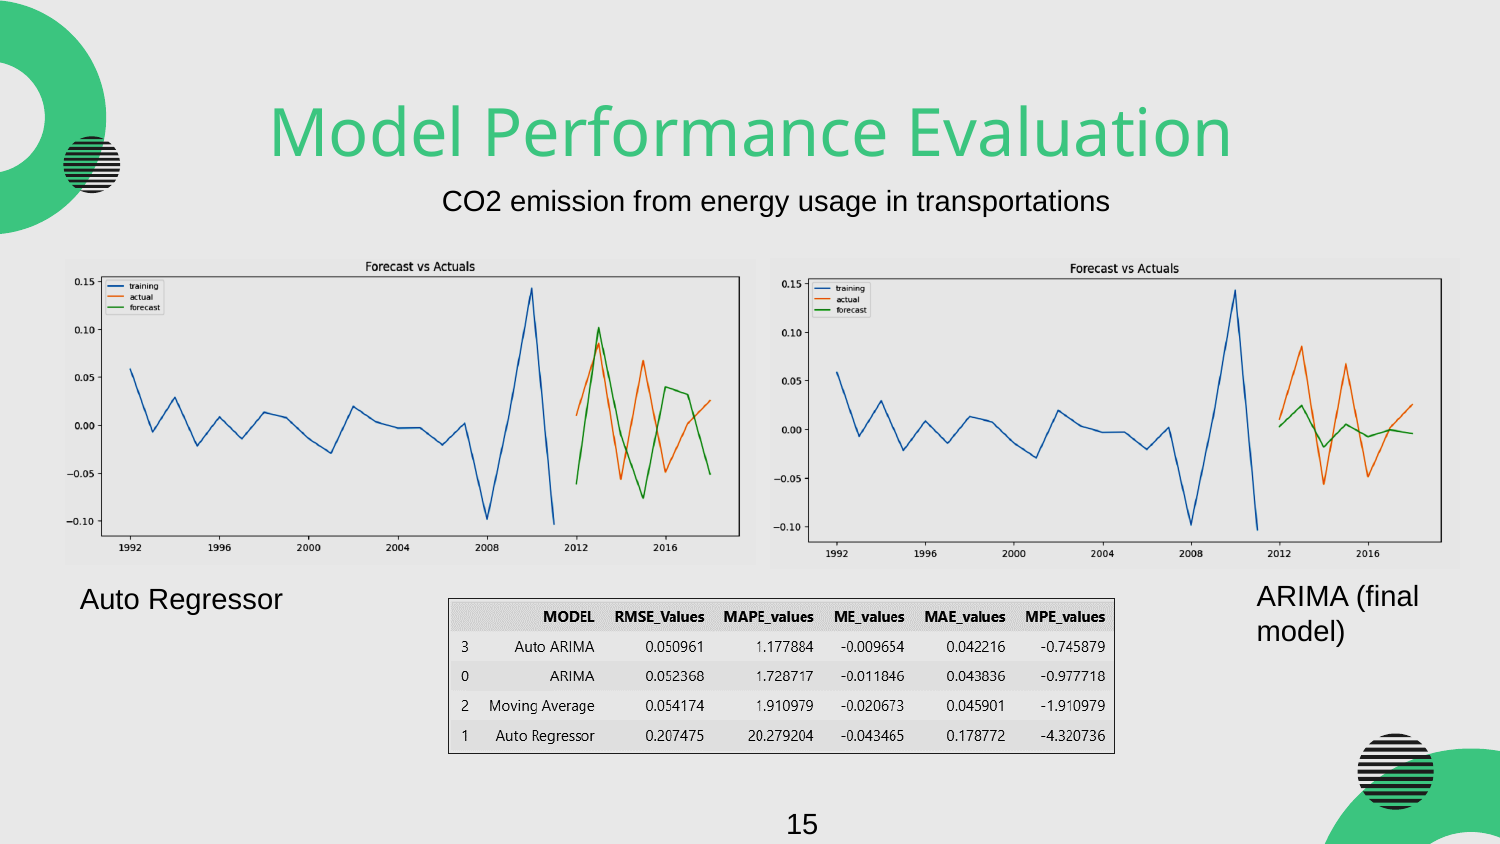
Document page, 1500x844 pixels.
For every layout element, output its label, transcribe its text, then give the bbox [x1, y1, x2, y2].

picture [769, 258, 1461, 569]
picture [448, 598, 1116, 754]
text_box Auto Regressor [65, 573, 340, 623]
picture [64, 259, 756, 565]
text_box ARIMA (final model) [1241, 576, 1460, 655]
title Model Performance Evaluation [127, 75, 1376, 169]
text_box 15 [771, 797, 836, 844]
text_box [1357, 733, 1434, 810]
text_box CO2 emission from energy usage in transportations [427, 175, 1133, 225]
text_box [63, 136, 121, 194]
